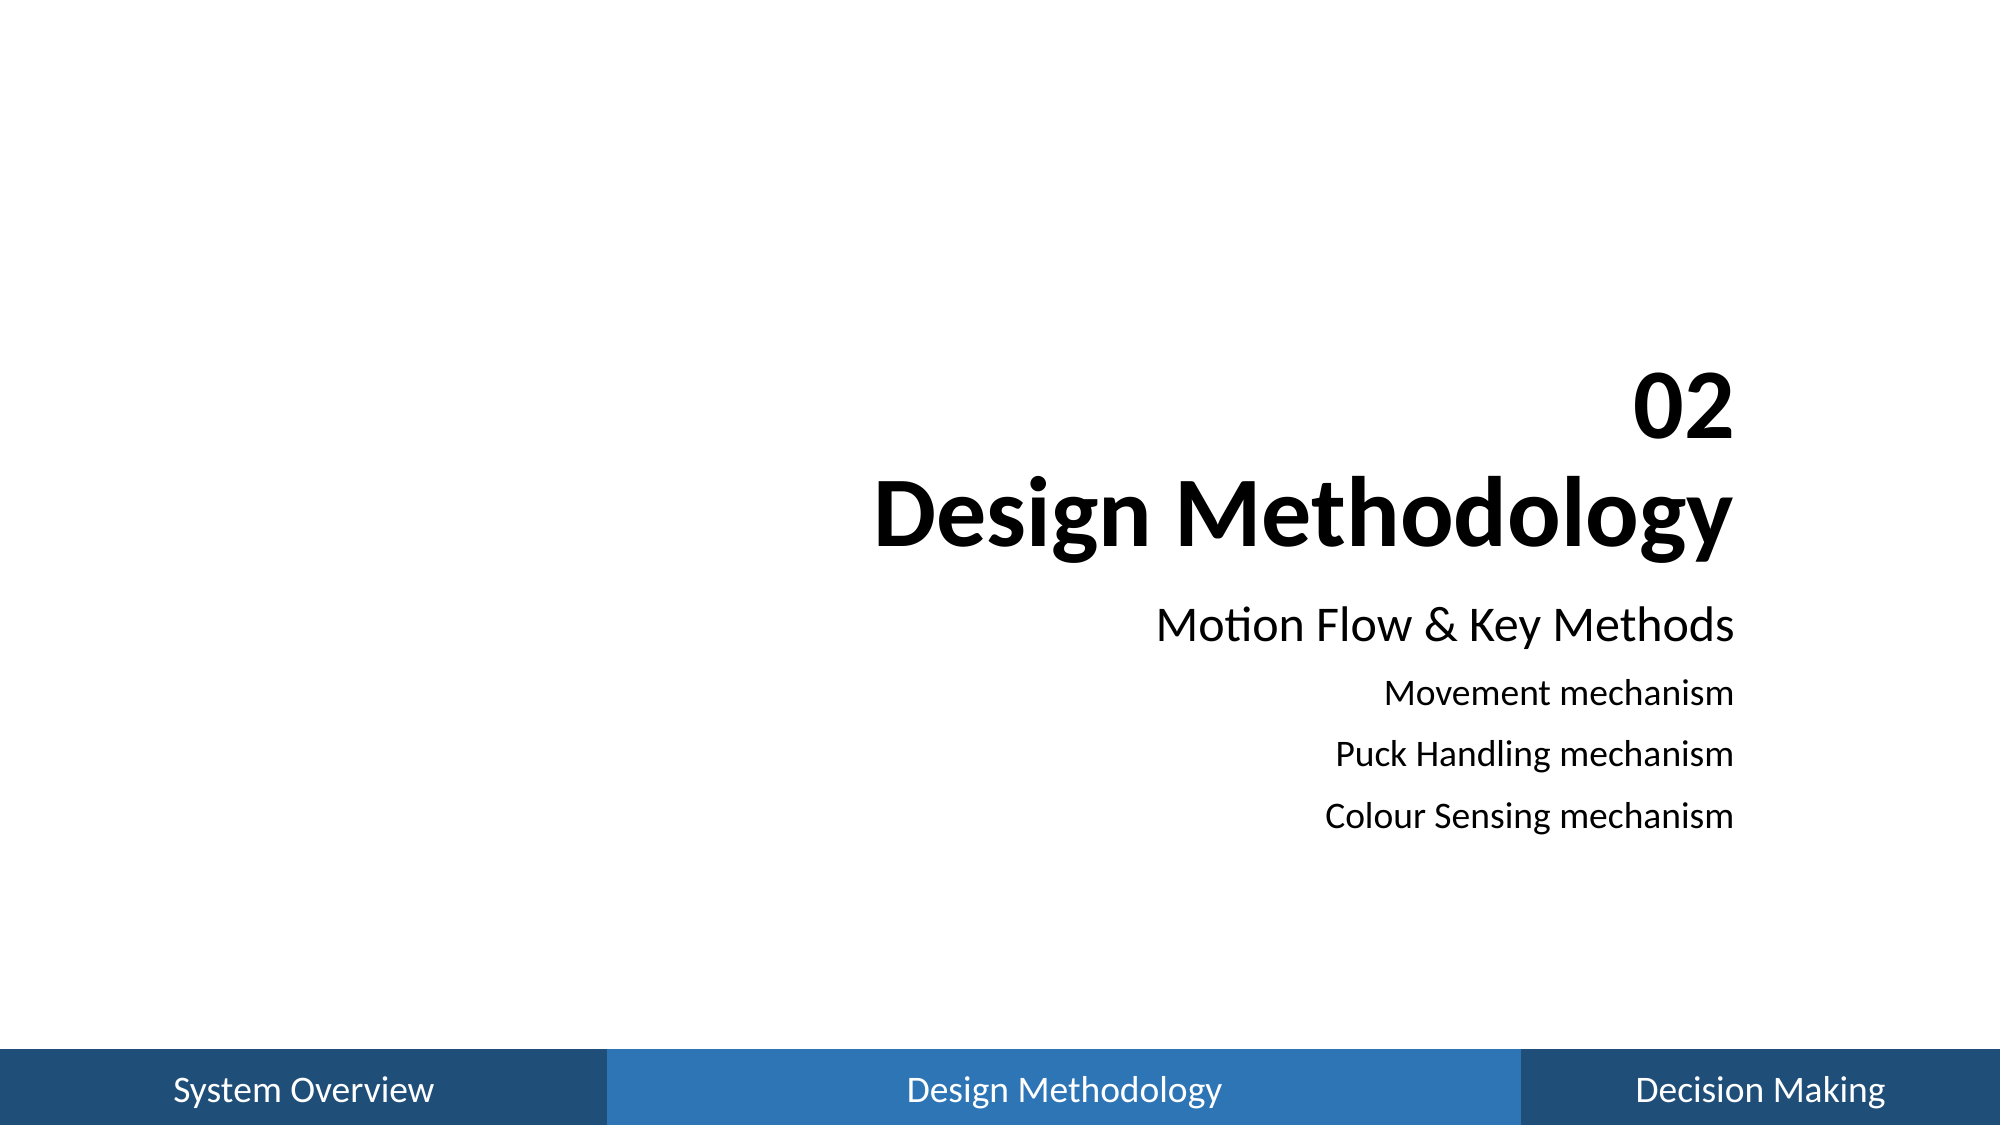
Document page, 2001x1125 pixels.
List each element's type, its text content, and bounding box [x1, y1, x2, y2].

slide_number 23 [1412, 1042, 1863, 1103]
subtitle Motion Flow & Key Methods Movement mechanism Puck Handling mechanism Colour Sensing mechanism [249, 590, 1750, 863]
text_box Design Methodology [607, 1049, 1521, 1125]
text_box System Overview [0, 1049, 607, 1125]
title 02 Design Methodology [249, 184, 1750, 576]
text_box Decision Making [1521, 1049, 2000, 1125]
